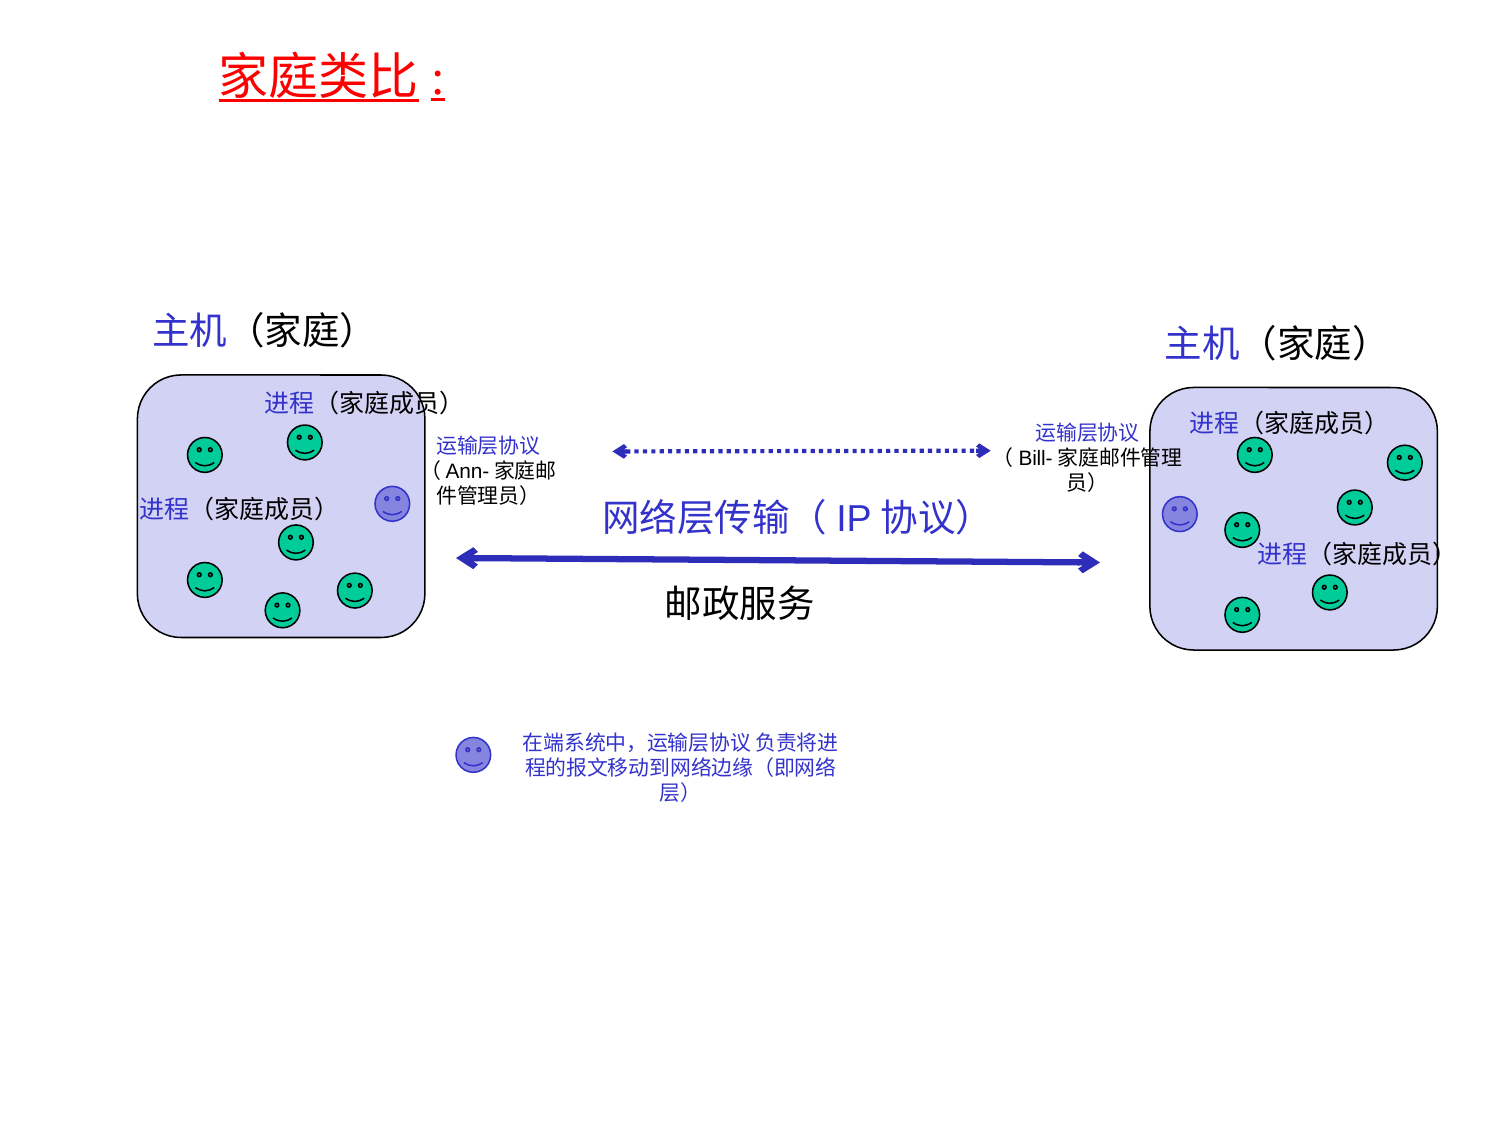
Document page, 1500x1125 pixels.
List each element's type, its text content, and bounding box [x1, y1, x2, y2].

text_box [137, 374, 400, 489]
text_box [1149, 445, 1438, 651]
text_box [1387, 445, 1423, 481]
text_box [1224, 597, 1260, 633]
text_box [456, 737, 491, 773]
text_box 主机（家庭） [1149, 312, 1461, 373]
text_box 家庭类比: [37, 37, 627, 113]
text_box 进程（家庭成员） [124, 486, 382, 532]
text_box 进程（家庭成员） [1242, 531, 1500, 577]
text_box [337, 573, 373, 609]
text_box [278, 532, 314, 560]
text_box [187, 562, 223, 598]
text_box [455, 557, 1101, 563]
text_box [382, 486, 406, 522]
text_box 主机（家庭） [137, 299, 448, 360]
text_box [1224, 512, 1260, 548]
text_box 邮政服务 [649, 573, 1152, 633]
text_box [187, 437, 223, 473]
text_box [265, 592, 300, 628]
text_box 运输层协议（Ann-家庭邮件管理员） [394, 425, 582, 515]
text_box [1162, 503, 1198, 532]
text_box 进程（家庭成员） [249, 379, 600, 425]
text_box [137, 515, 425, 638]
text_box [287, 425, 323, 460]
text_box 网络层传输（IP协议） [587, 486, 1089, 547]
text_box [1237, 445, 1273, 473]
text_box 运输层协议 （Bill-家庭邮件管理员） [974, 412, 1201, 503]
text_box [1337, 490, 1373, 525]
text_box 进程（家庭成员） [1174, 399, 1500, 445]
text_box [1312, 577, 1348, 610]
text_box 在端系统中，运输层协议 负责将进程的报文移动到网络边缘（即网络层） [500, 722, 862, 812]
text_box [1154, 387, 1424, 412]
